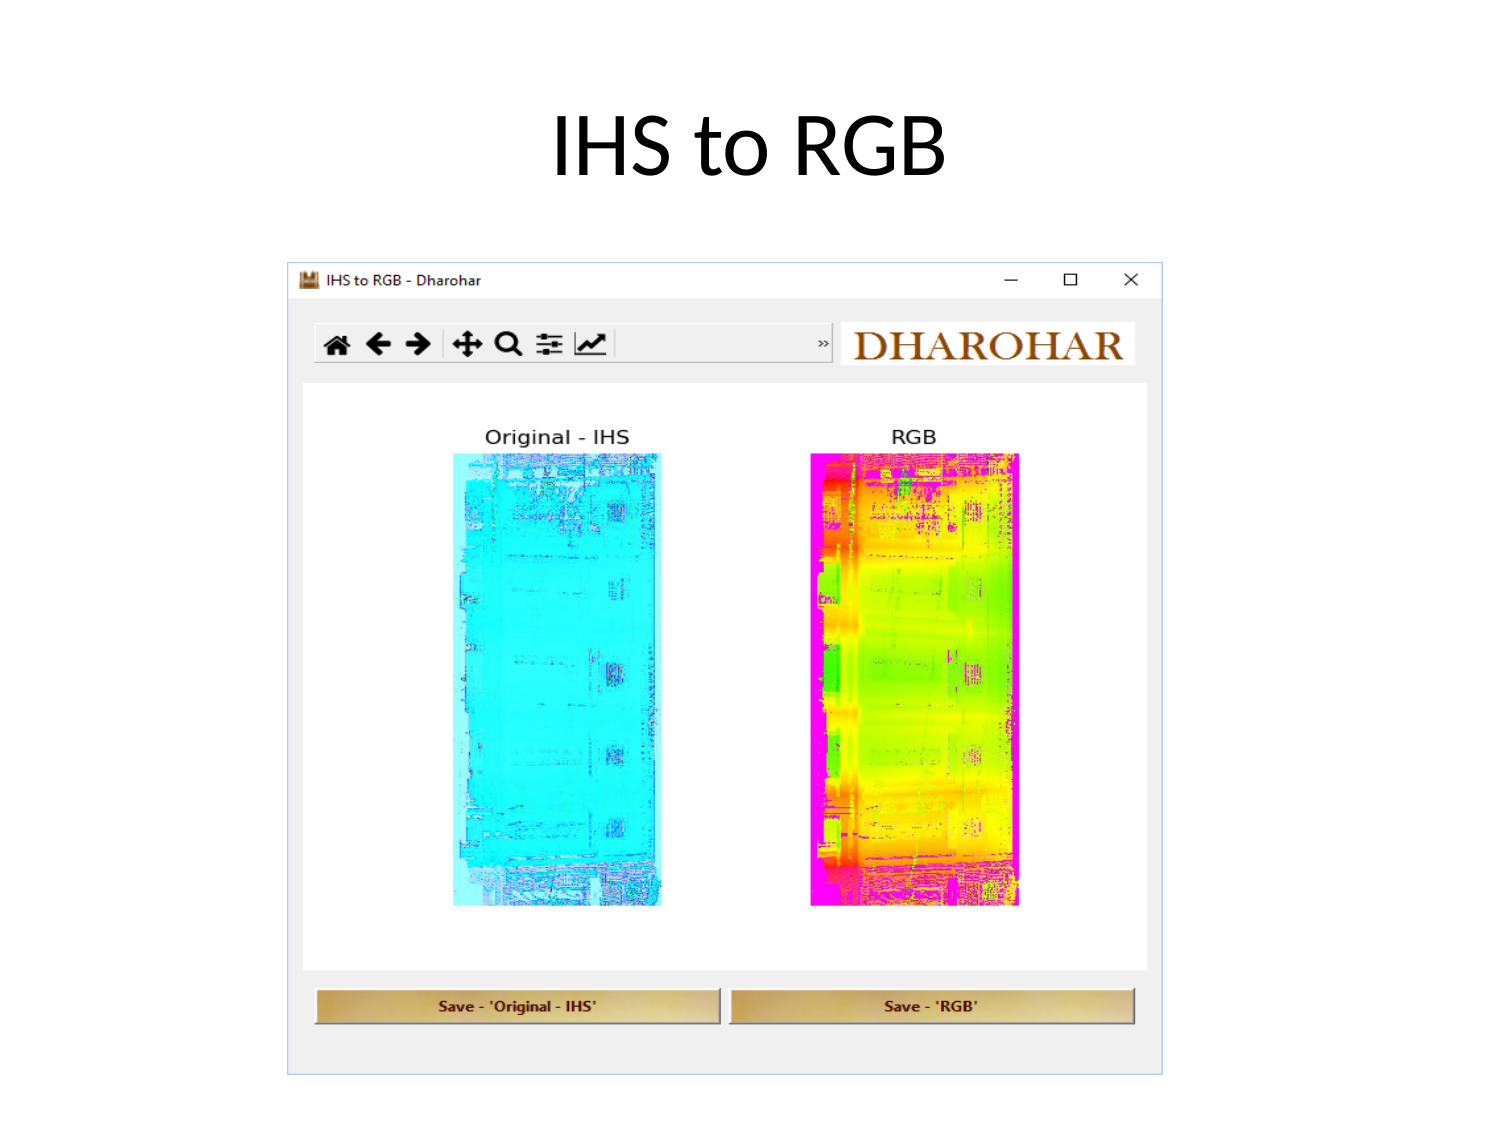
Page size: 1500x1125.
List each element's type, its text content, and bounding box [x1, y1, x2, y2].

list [287, 262, 1163, 1076]
title IHS to RGB [75, 45, 1425, 233]
